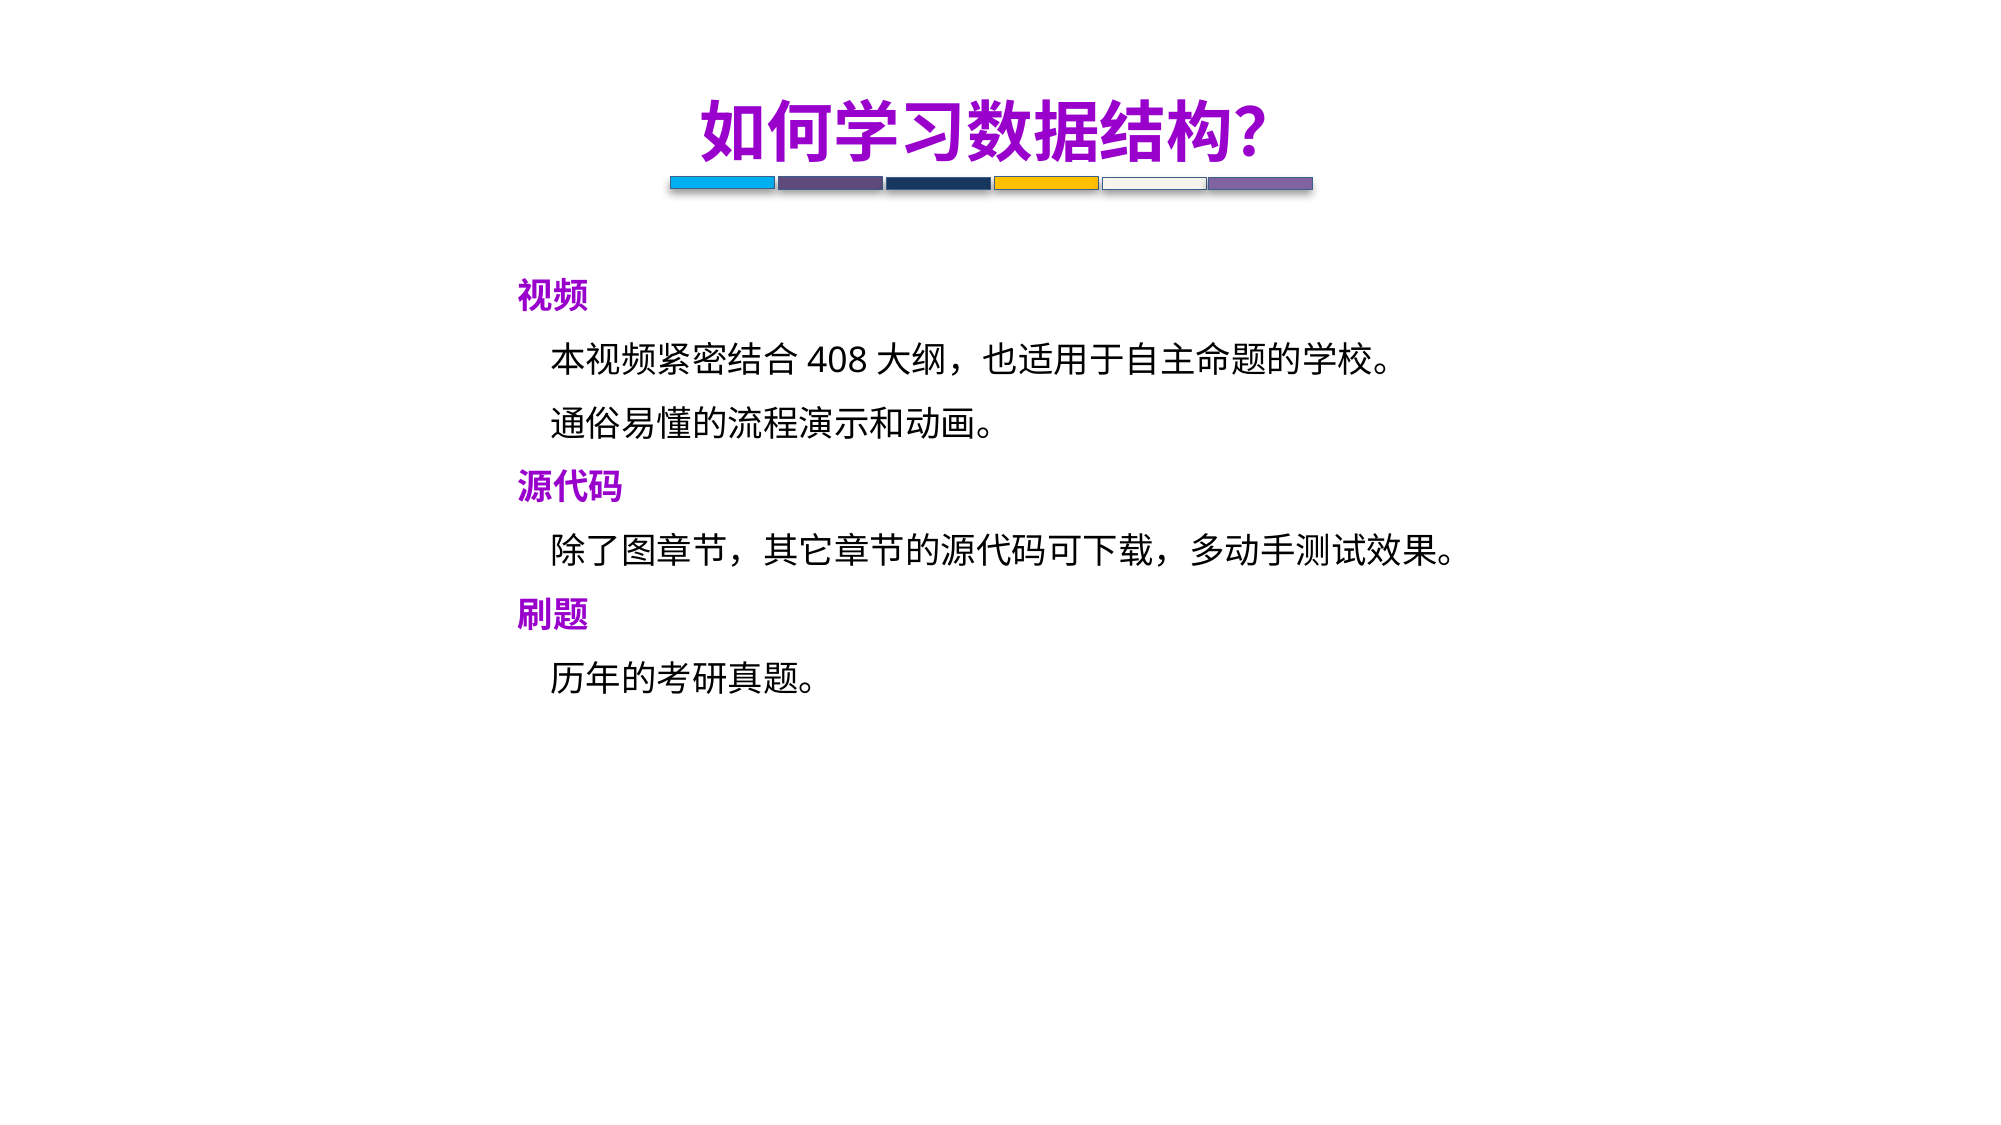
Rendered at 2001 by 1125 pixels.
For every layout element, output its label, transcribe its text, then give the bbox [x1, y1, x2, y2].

text_box 如何学习数据结构？ [0, 42, 2000, 178]
text_box [1206, 175, 1314, 192]
text_box 视频 本视频紧密结合408大纲，也适用于自主命题的学校。 通俗易懂的流程演示和动画。 源代码 除了图章节，其它章节的源代码可下载，多动手测试效果。 刷题 历年的考研真题。 [502, 244, 1472, 770]
text_box [1100, 175, 1206, 191]
text_box [668, 174, 777, 191]
text_box [776, 175, 884, 191]
text_box [992, 175, 1100, 191]
text_box [884, 175, 992, 191]
